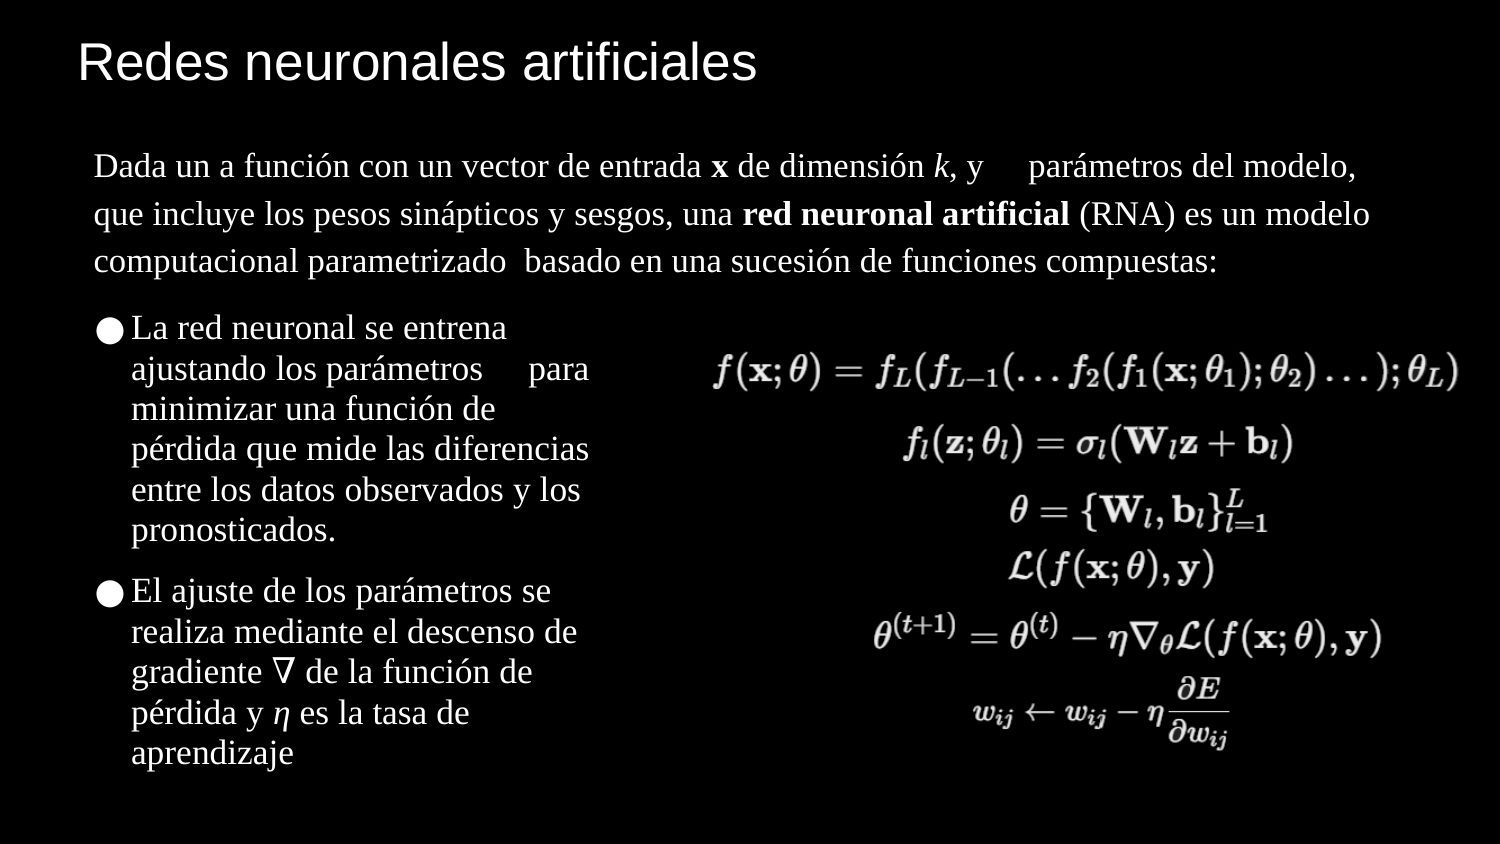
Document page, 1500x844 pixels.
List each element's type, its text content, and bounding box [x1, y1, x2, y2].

list Dada un a función con un vector de entrada x de dimensión k, y 𝜃 parámetros del modelo, que incluye los pesos sinápticos y sesgos, una red neuronal artificial (RNA) es un modelo computacional parametrizado basado en una sucesión de funciones compuestas: [78, 121, 1422, 320]
title Redes neuronales artificiales [62, 12, 1460, 107]
picture [702, 334, 1469, 755]
list La red neuronal se entrena ajustando los parámetros 𝜃 para minimizar una función de pérdida que mide las diferencias entre los datos observados y los pronosticados. El ajuste de los parámetros se realiza mediante el descenso de gradiente ∇ de la función de pérdida y η es la tasa de aprendizaje [78, 292, 615, 800]
